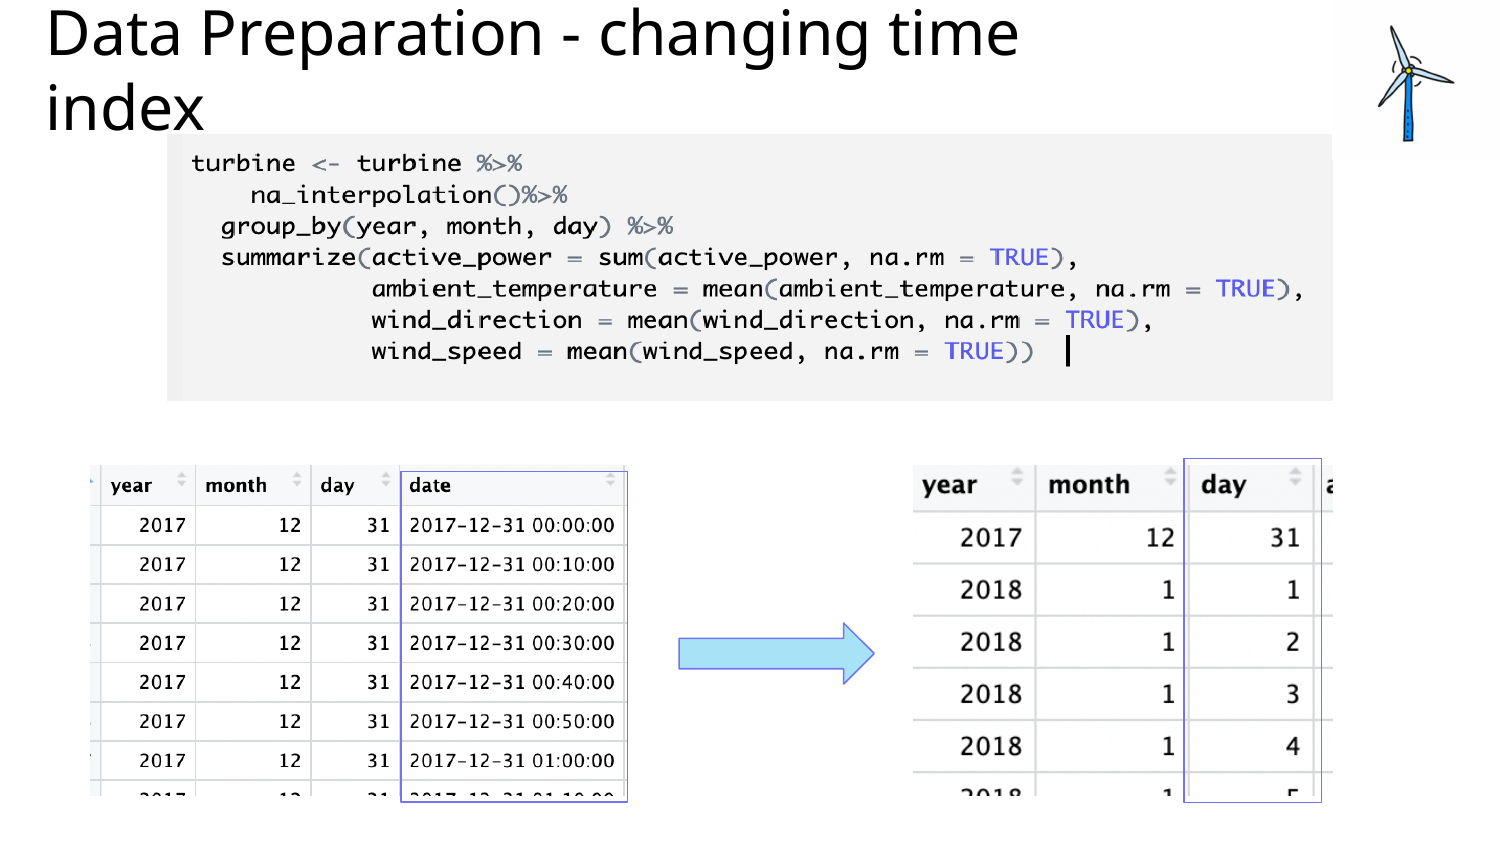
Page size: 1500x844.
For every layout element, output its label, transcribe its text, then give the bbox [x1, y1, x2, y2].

text_box [679, 623, 875, 685]
picture [90, 465, 628, 797]
title Data Preparation - changing time index [45, 28, 1074, 108]
picture [167, 0, 1500, 402]
picture [913, 465, 1333, 797]
text_box [1183, 458, 1322, 463]
